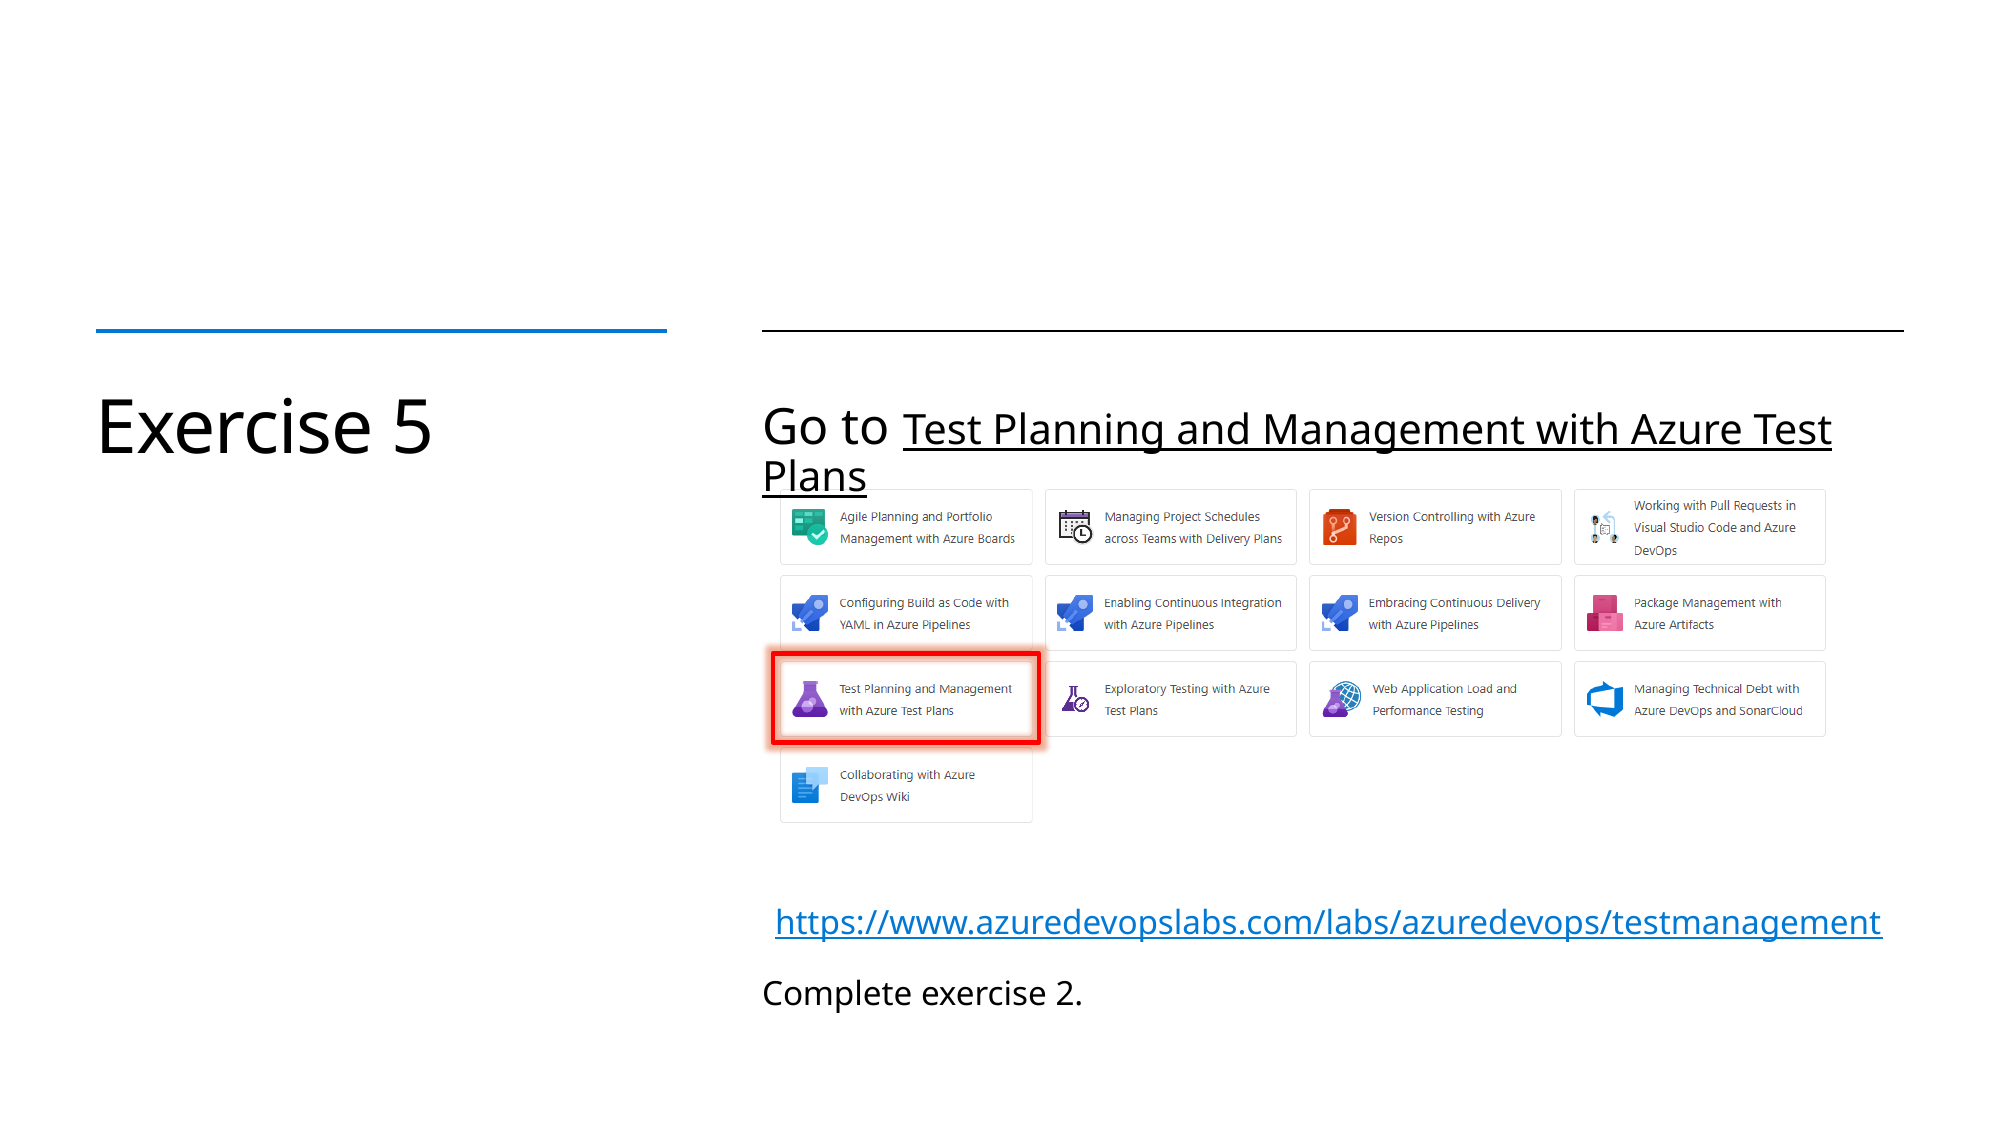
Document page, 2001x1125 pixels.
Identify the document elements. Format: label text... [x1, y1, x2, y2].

title Exercise 5 [95, 378, 665, 1029]
list Go to Test Planning and Management with Azure Test Plans https://www.azuredevopslabs.com/labs/azuredevops/testmanagement Complete exercise 2. [762, 401, 1905, 1029]
picture [761, 469, 1864, 838]
